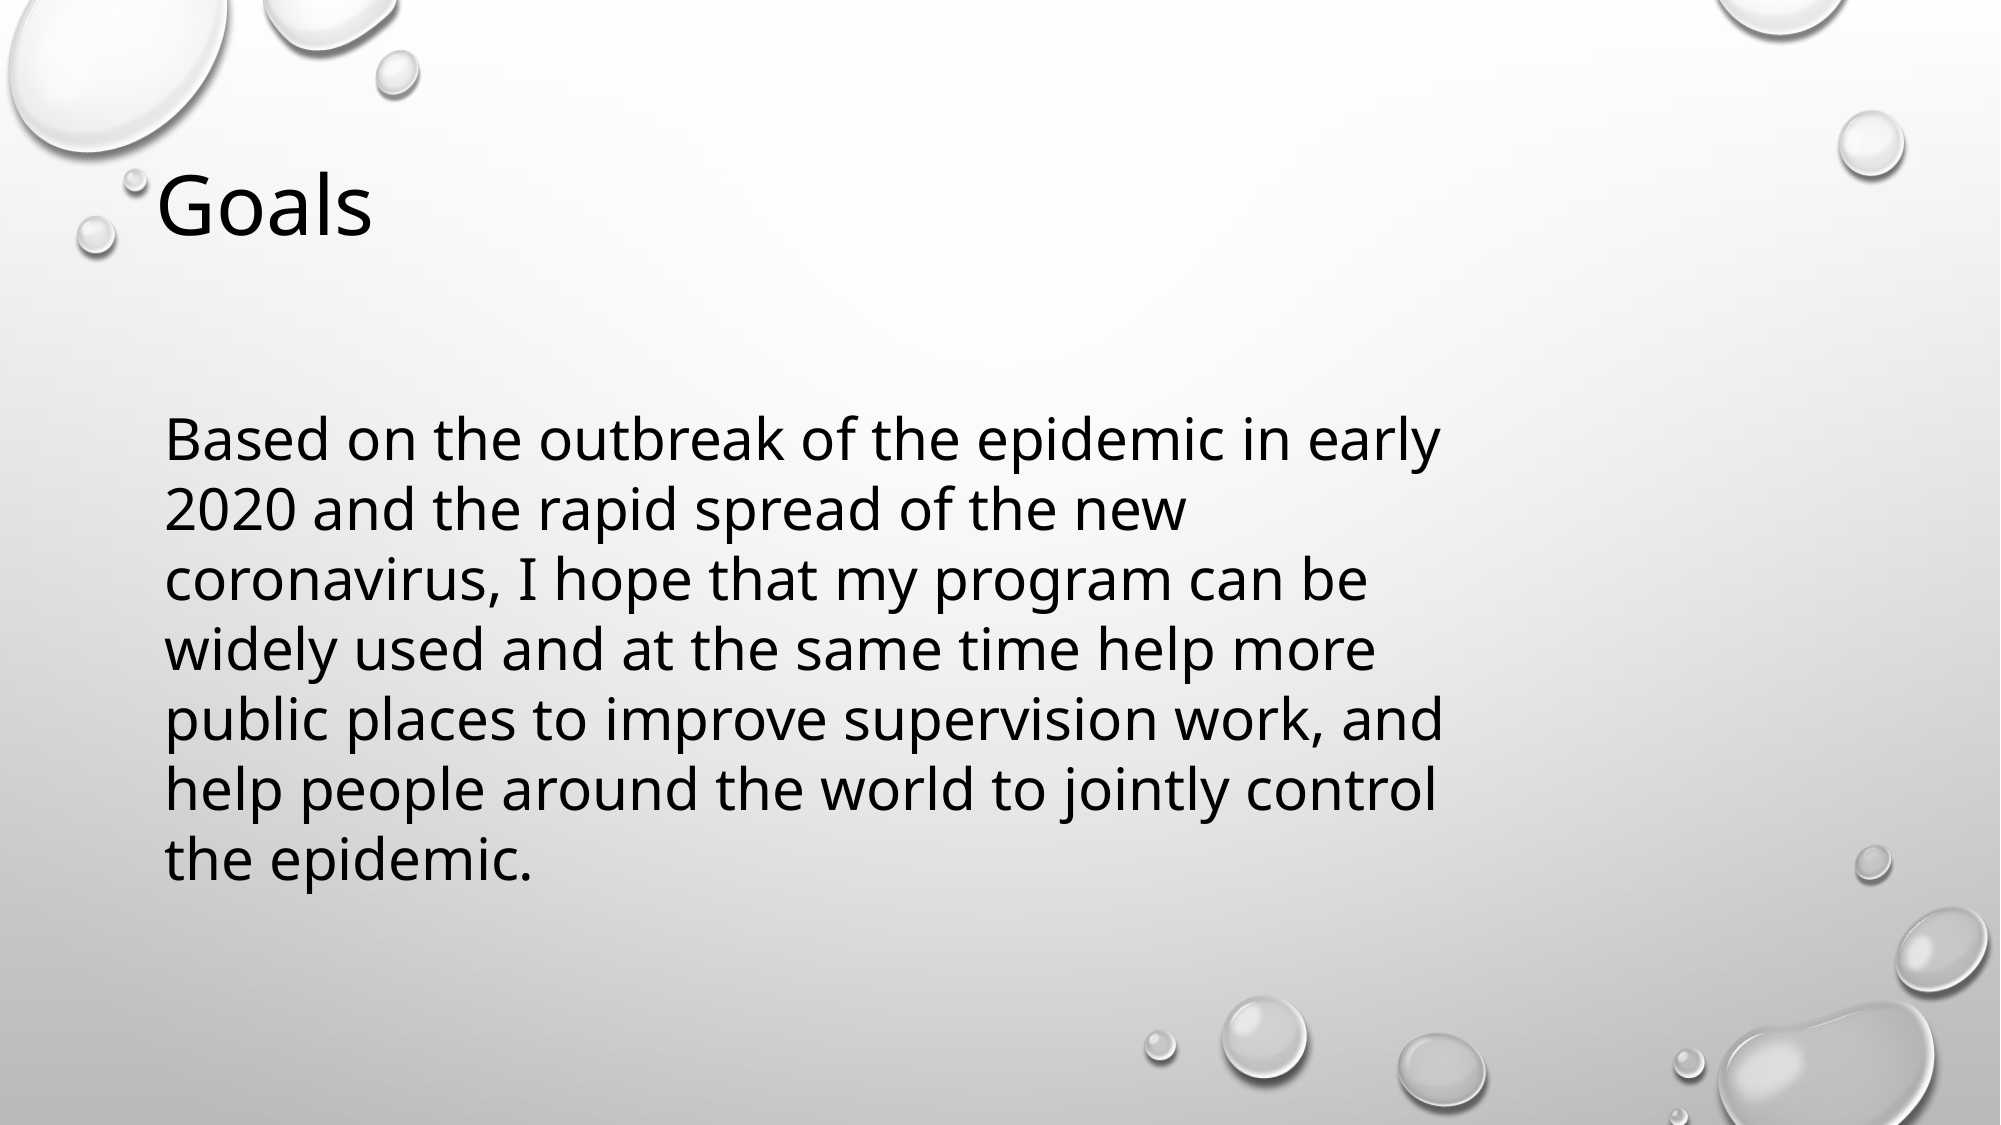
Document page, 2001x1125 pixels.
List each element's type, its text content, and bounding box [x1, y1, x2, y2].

picture [0, 0, 2000, 1125]
text_box Based on the outbreak of the epidemic in early 2020 and the rapid spread of the new coronavirus, I hope that my program can be widely used and at the same time help more public places to improve supervision work, and help people around the world to jointly control the epidemic. [149, 394, 1528, 900]
text_box Goals [140, 144, 390, 260]
